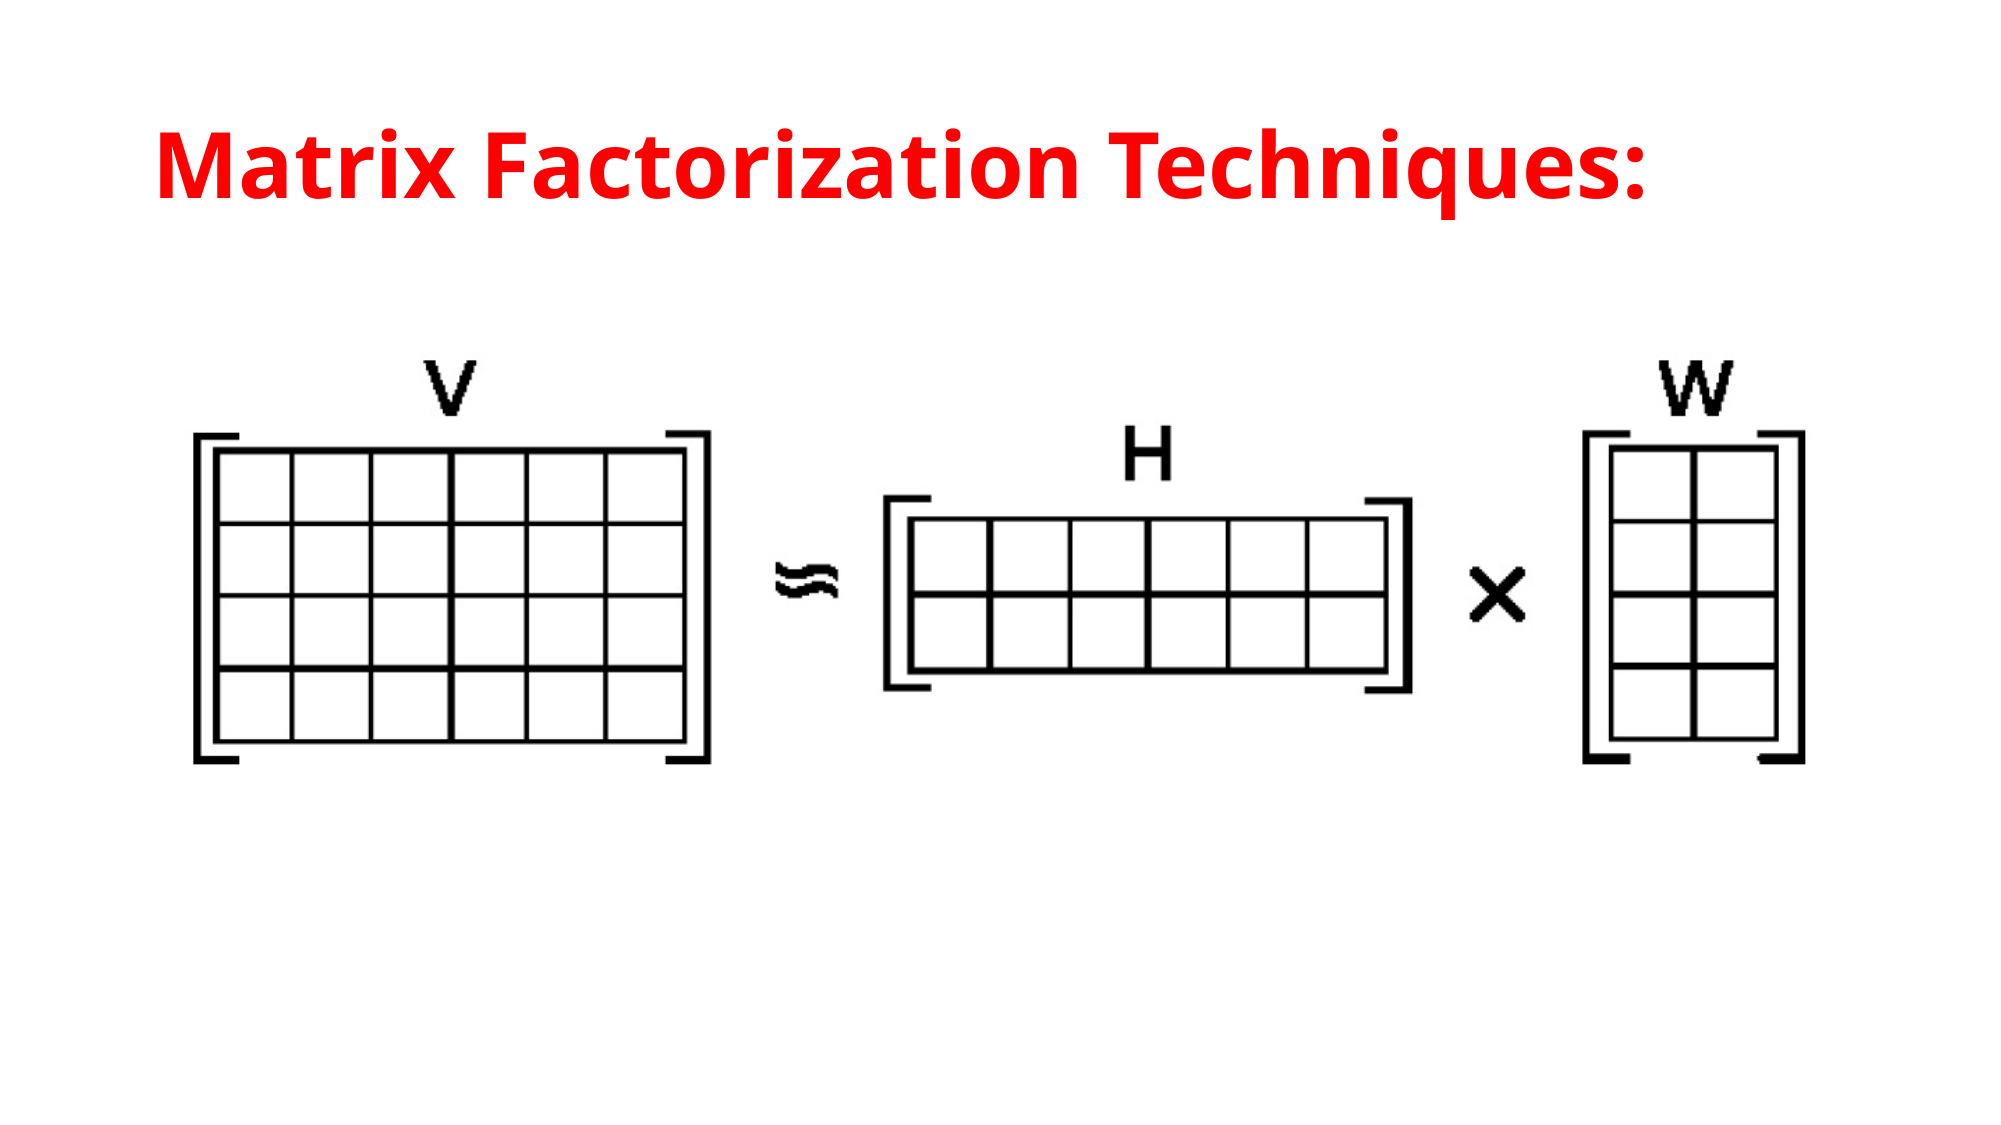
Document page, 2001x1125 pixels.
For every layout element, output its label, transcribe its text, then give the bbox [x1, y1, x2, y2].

title Matrix Factorization Techniques: [137, 59, 1863, 278]
picture [174, 341, 1825, 784]
